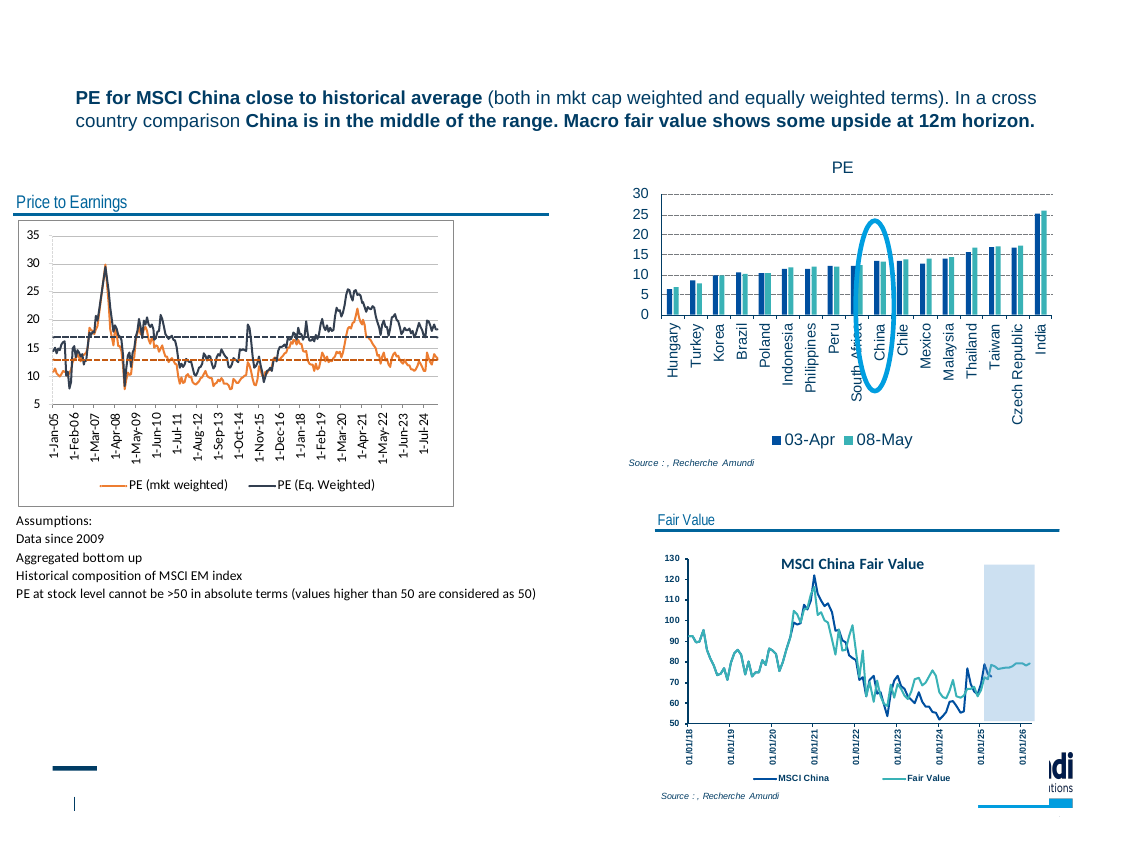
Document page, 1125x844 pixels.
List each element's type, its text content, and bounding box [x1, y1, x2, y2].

text_box PE for MSCI China close to historical average (both in mkt cap weighted and equally weighted terms). In a cross country comparison China is in the middle of the range. Macro fair value shows some upside at 12m horizon. [60, 78, 1072, 139]
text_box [654, 508, 1060, 818]
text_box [12, 188, 550, 625]
picture [1060, 752, 1073, 798]
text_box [623, 147, 1060, 471]
